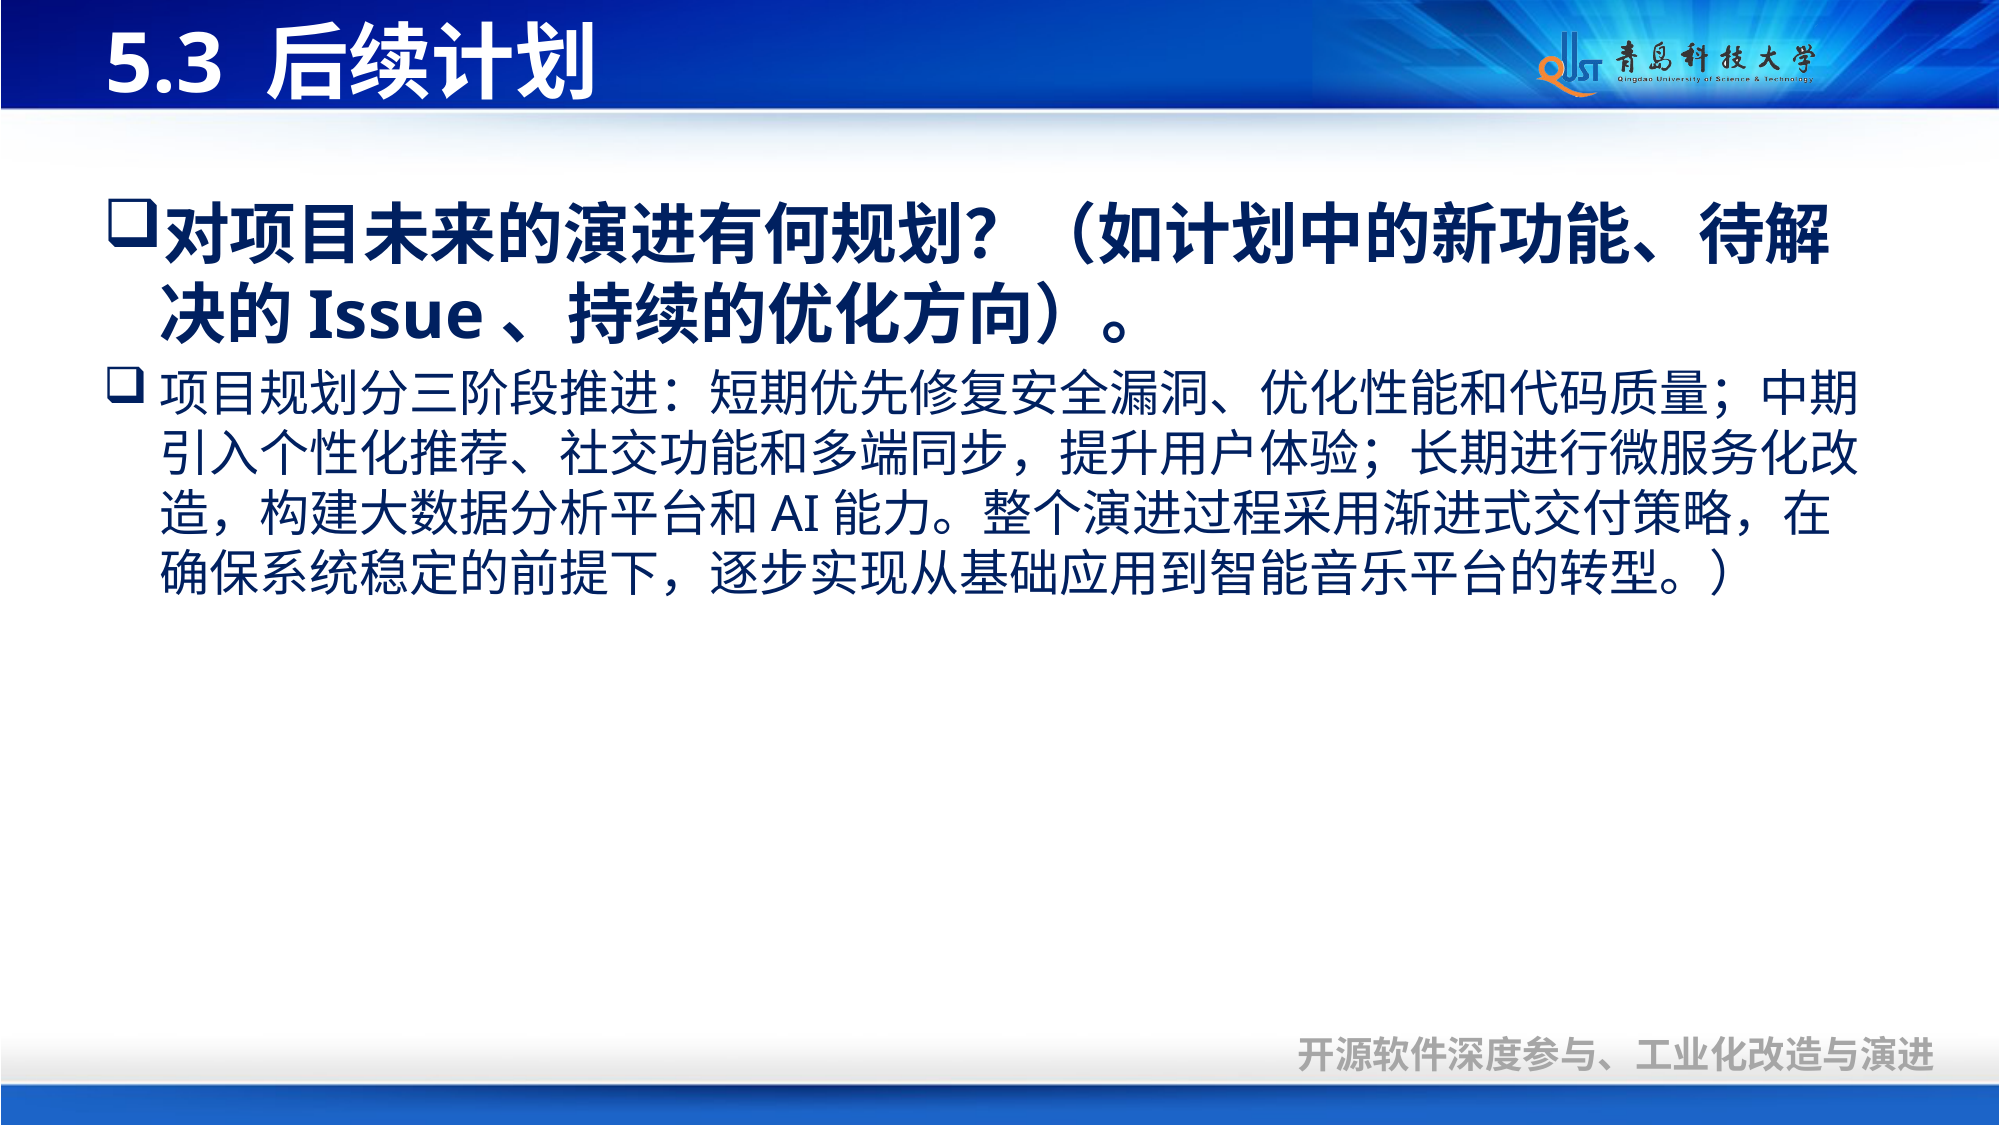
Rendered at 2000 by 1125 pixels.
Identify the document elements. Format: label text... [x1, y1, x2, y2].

list 对项目未来的演进有何规划？（如计划中的新功能、待解决的Issue、持续的优化方向）。 项目规划分三阶段推进：短期优先修复安全漏洞、优化性能和代码质量；中期引入个性化推荐、社交功能和多端同步，提升用户体验；长期进行微服务化改造，构建大数据分析平台和AI能力。整个演进过程采用渐进式交付策略，在确保系统稳定的前提下，逐步实现从基础应用到智能音乐平台的转型。） [88, 184, 1880, 1012]
title 5.3 后续计划 [90, 1, 1880, 118]
picture [1, 0, 1999, 1125]
